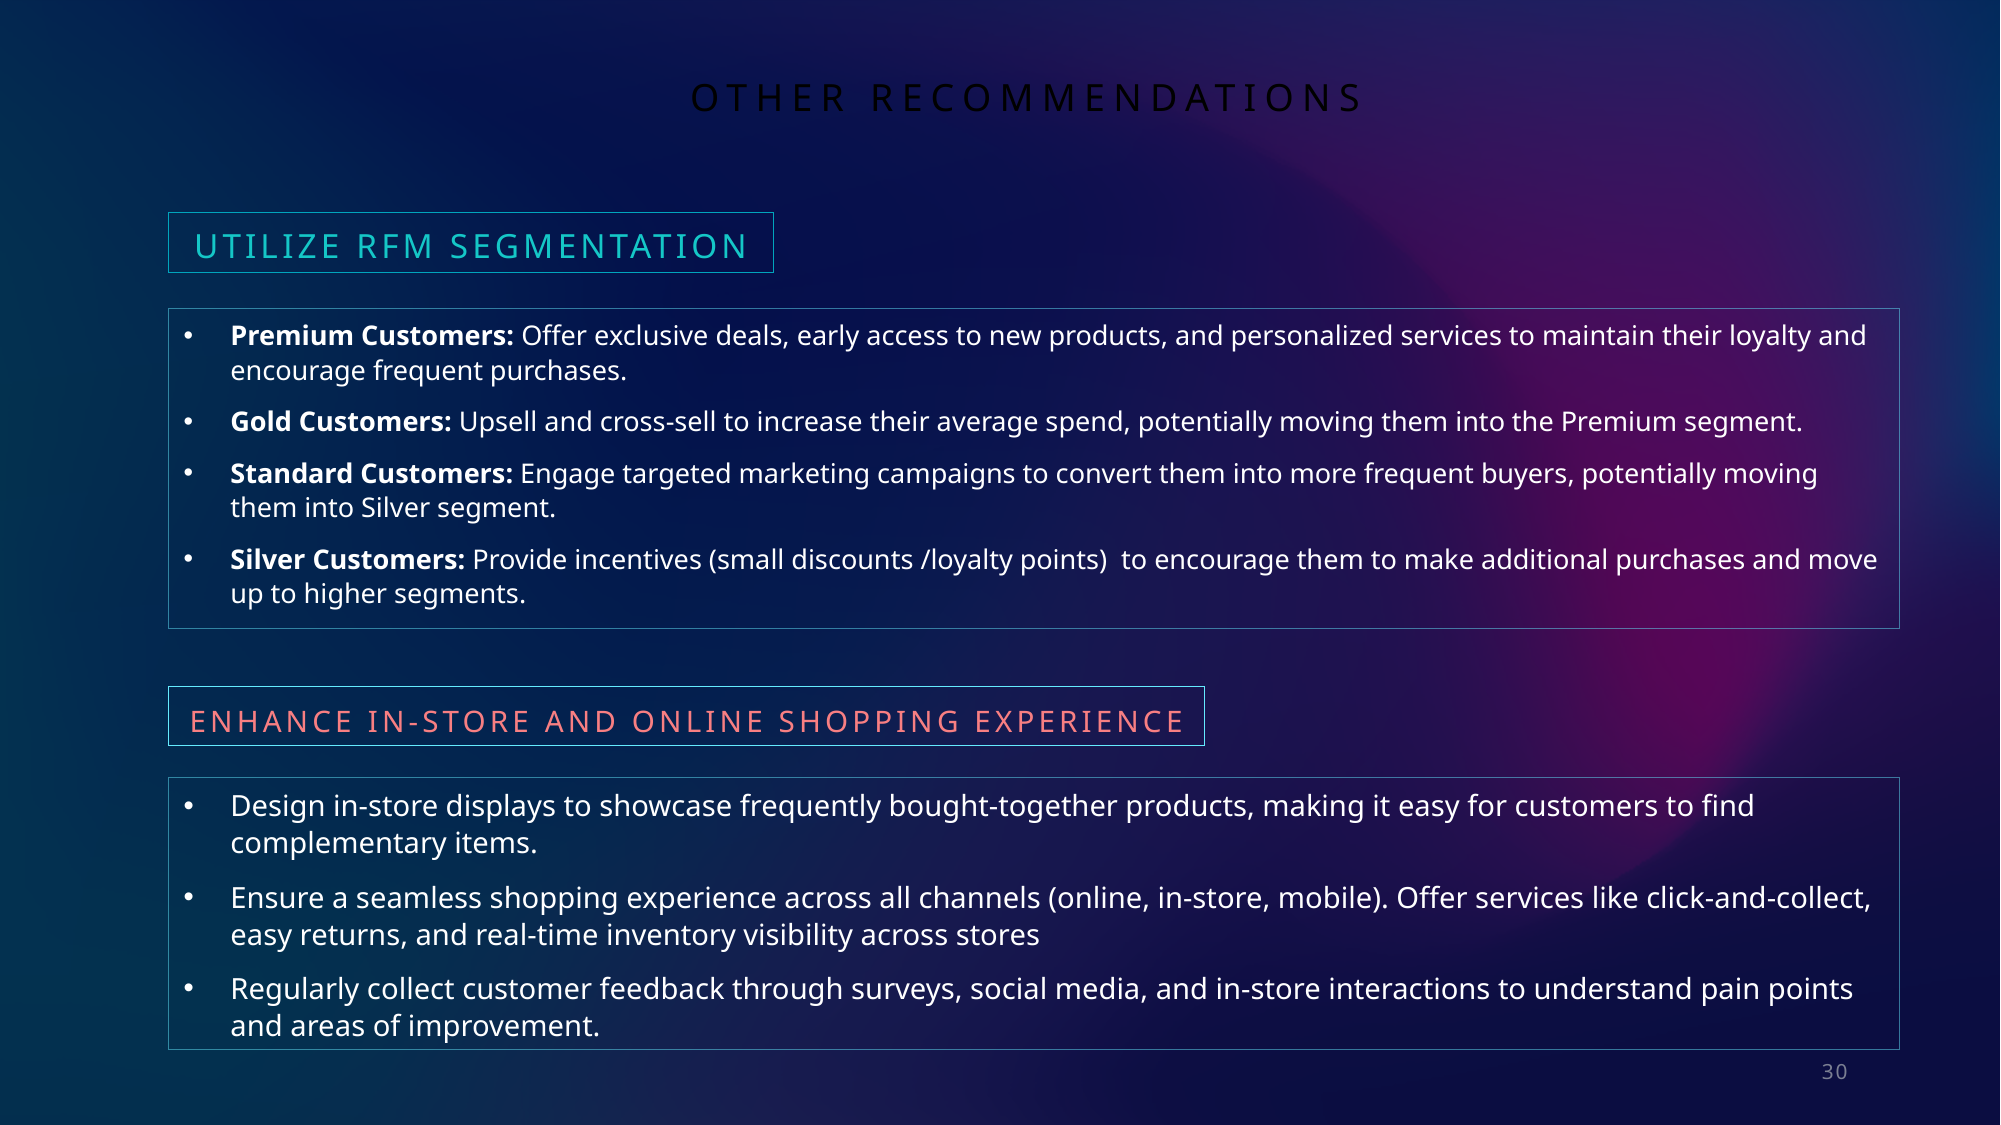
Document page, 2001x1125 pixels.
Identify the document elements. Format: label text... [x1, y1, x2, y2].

text_box Premium Customers: Offer exclusive deals, early access to new products, and personalized services to maintain their loyalty and encourage frequent purchases. Gold Customers: Upsell and cross-sell to increase their average spend, potentially moving them into the Premium segment. Standard Customers: Engage targeted marketing campaigns to convert them into more frequent buyers, potentially moving them into Silver segment. Silver Customers: Provide incentives (small discounts /loyalty points) to encourage them to make additional purchases and move up to higher segments. [168, 308, 1900, 629]
slide_number 30 [1412, 1050, 1863, 1103]
text_box Utilize RFM segmentation [168, 212, 774, 273]
title Other recommendations [478, 74, 1590, 135]
text_box Design in-store displays to showcase frequently bought-together products, making it easy for customers to find complementary items. Ensure a seamless shopping experience across all channels (online, in-store, mobile). Offer services like click-and-collect, easy returns, and real-time inventory visibility across stores Regularly collect customer feedback through surveys, social media, and in-store interactions to understand pain points and areas of improvement. [168, 777, 1900, 1050]
text_box Enhance In-Store and Online Shopping Experience [168, 686, 1205, 746]
